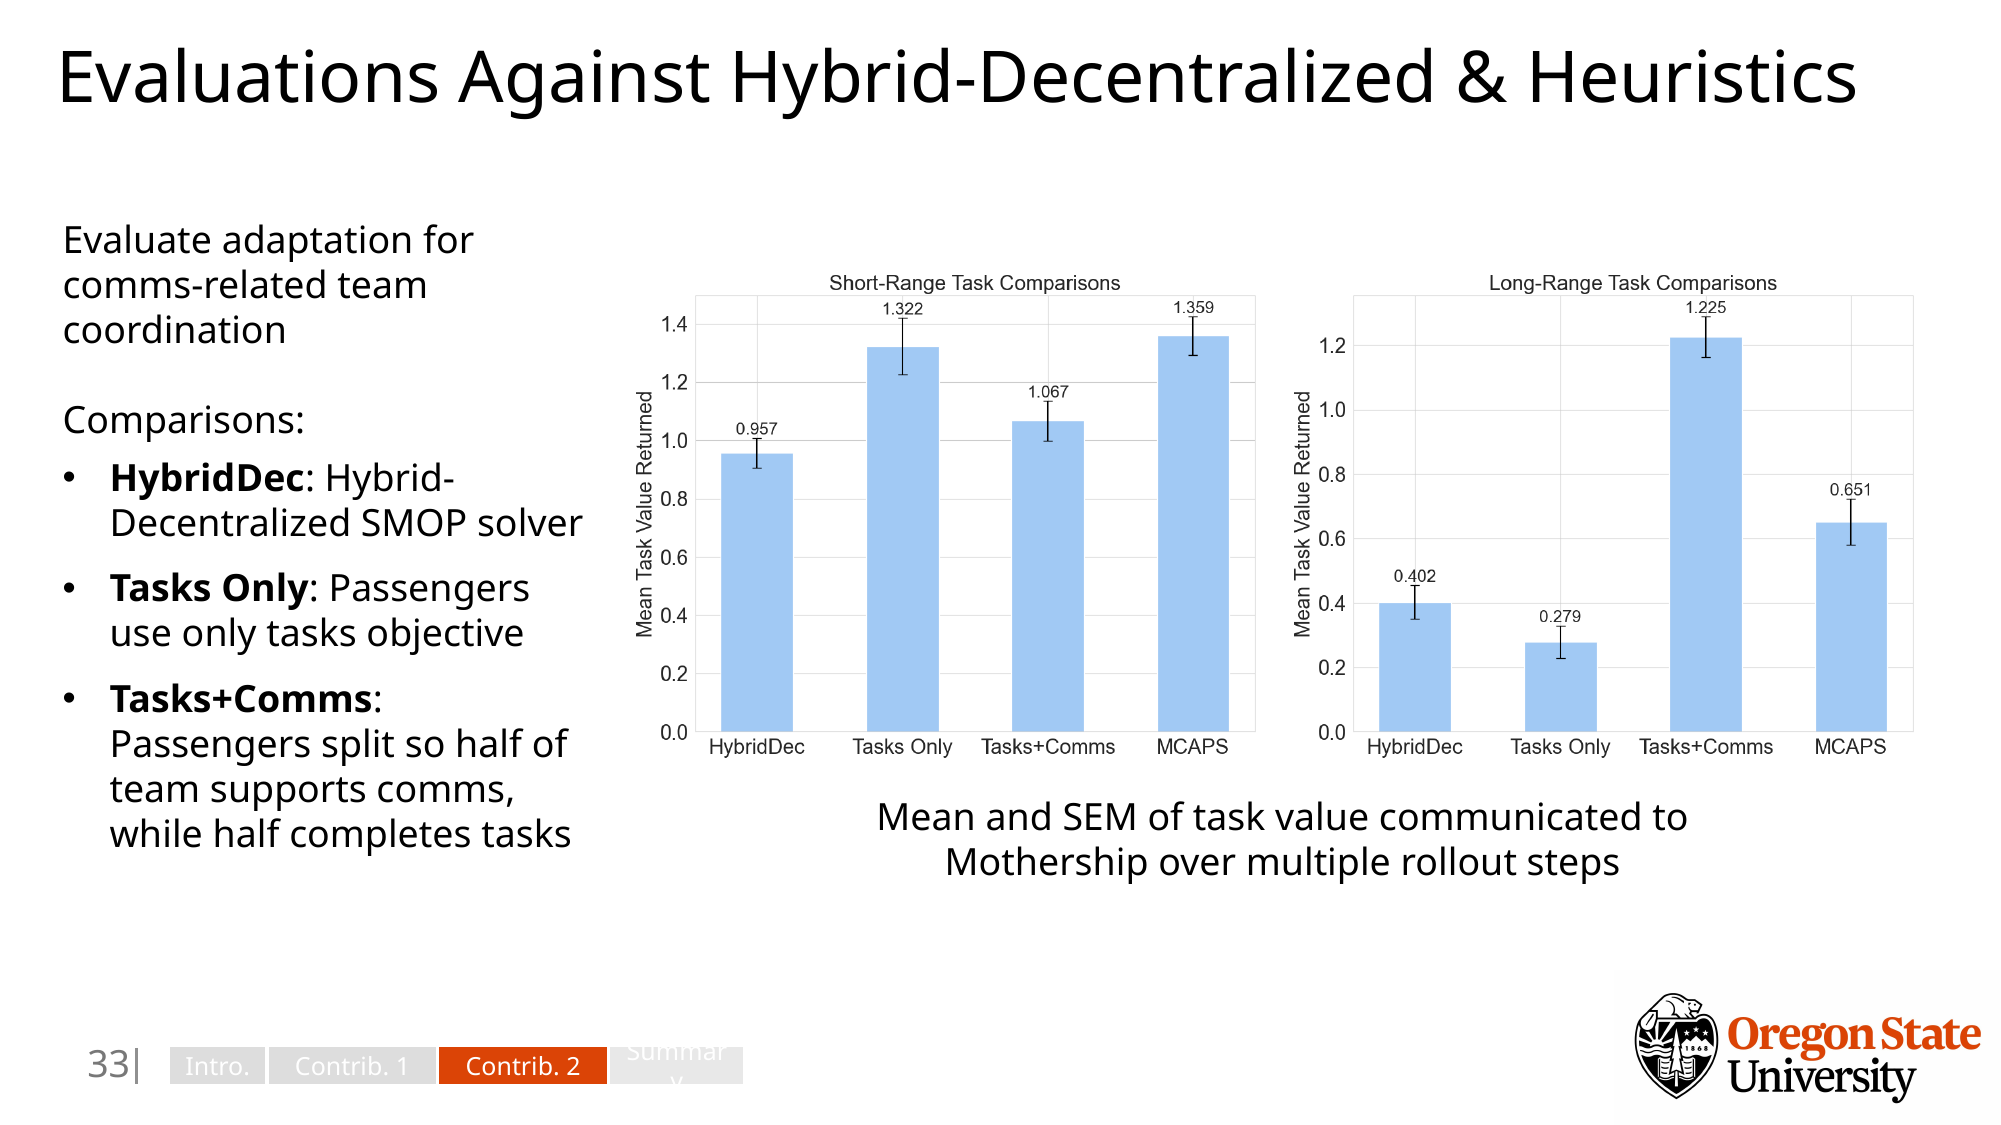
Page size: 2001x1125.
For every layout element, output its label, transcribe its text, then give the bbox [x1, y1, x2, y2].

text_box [135, 1044, 746, 1086]
slide_number 32 [72, 1035, 523, 1096]
picture [1614, 970, 2000, 1125]
picture [607, 245, 1941, 786]
title Evaluations Against Hybrid-Decentralized & Heuristics [40, 26, 1941, 133]
text_box Evaluate adaptation for comms-related team coordination Comparisons: HybridDec: Hybrid-Decentralized SMOP solver Tasks Only: Passengers use only tasks objective Tasks+Comms: Passengers split so half of team supports comms, while half completes tasks [48, 208, 609, 863]
text_box Mean and SEM of task value communicated to Mothership over multiple rollout steps [859, 786, 1706, 891]
